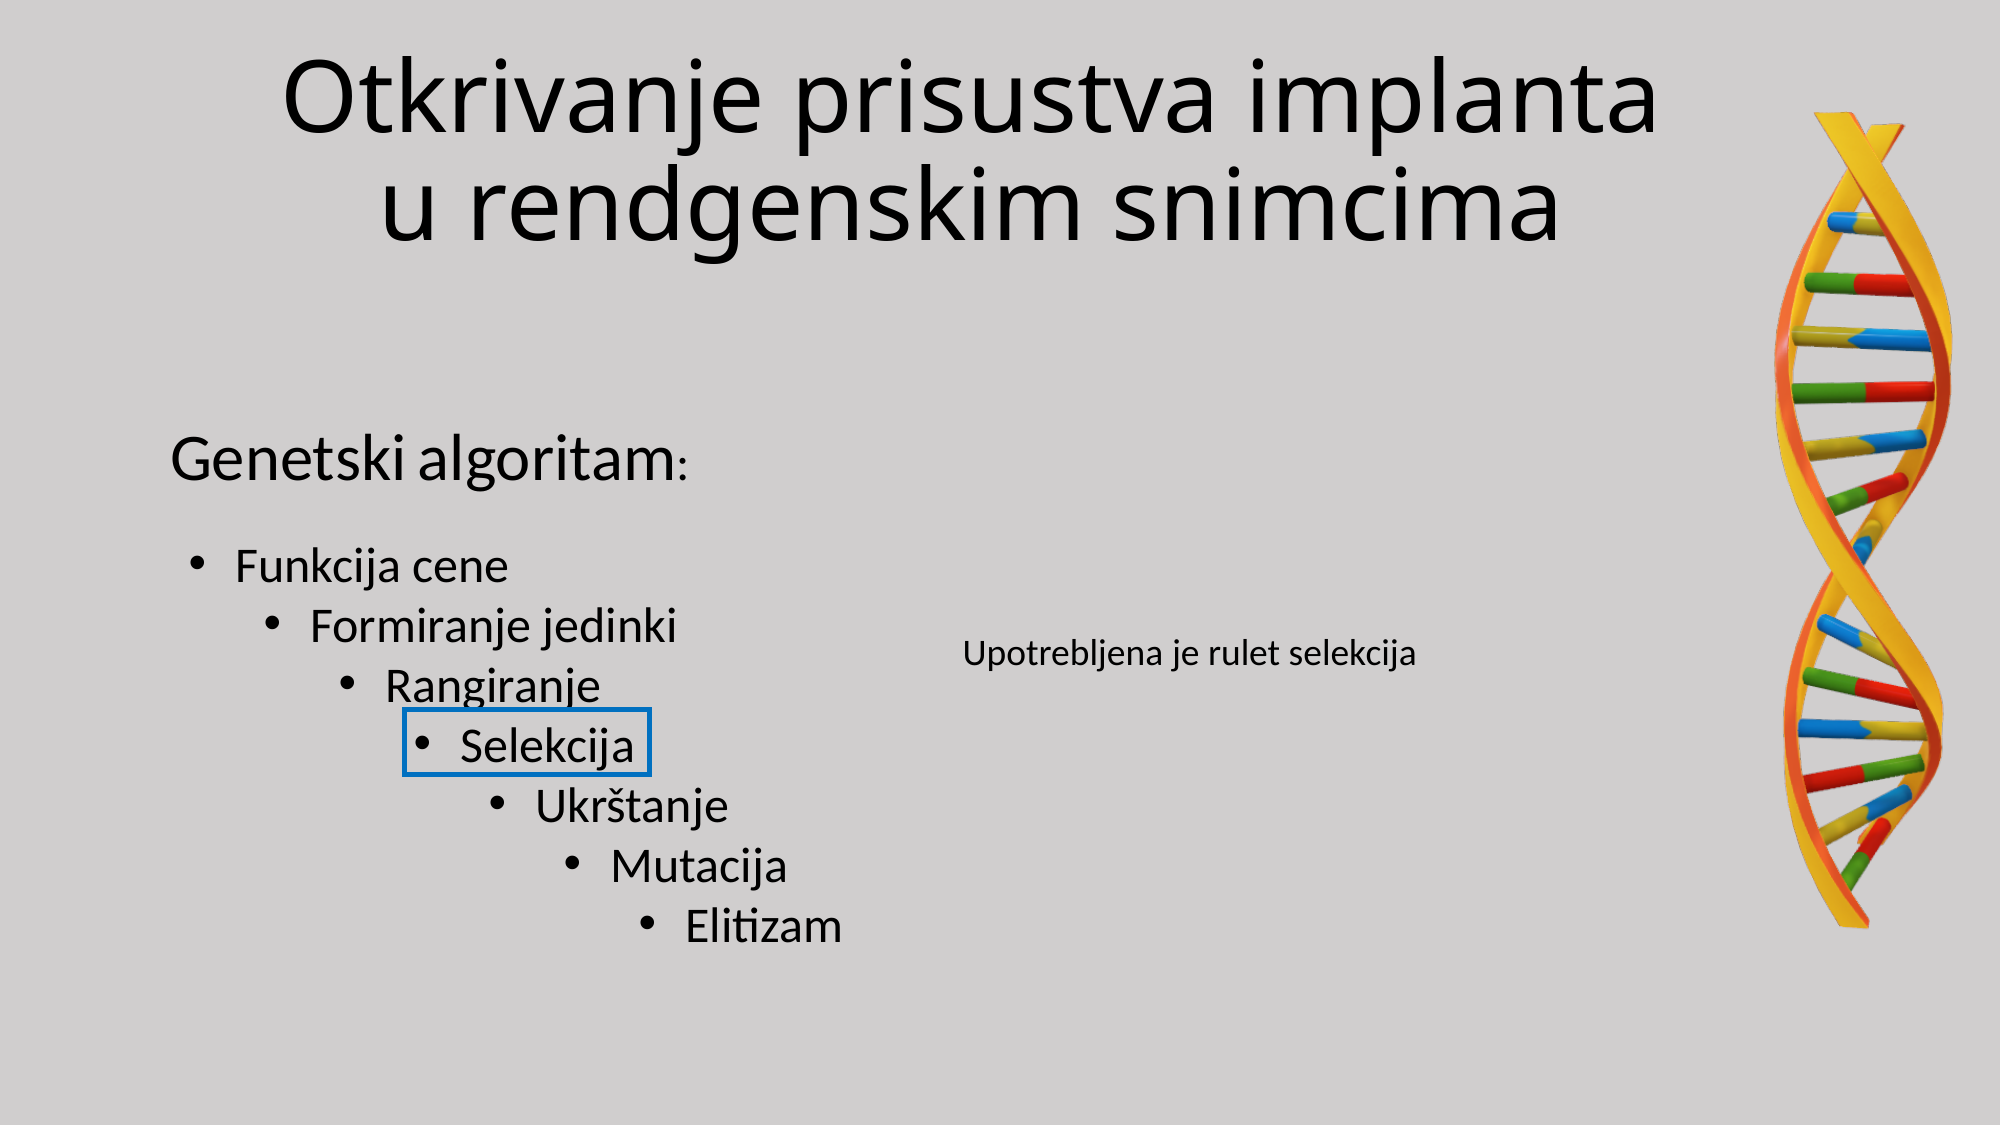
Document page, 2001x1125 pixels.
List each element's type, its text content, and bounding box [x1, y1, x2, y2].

picture [1768, 109, 1958, 974]
text_box Otkrivanje prisustva implanta u rendgenskim snimcima [221, 35, 1722, 272]
text_box [403, 709, 651, 776]
text_box Upotrebljena je rulet selekcija [947, 620, 1433, 681]
text_box Genetski algoritam: [155, 406, 706, 501]
text_box Funkcija cene Formiranje jedinki Rangiranje Selekcija Ukrštanje Mutacija Elitizam [173, 524, 859, 1020]
